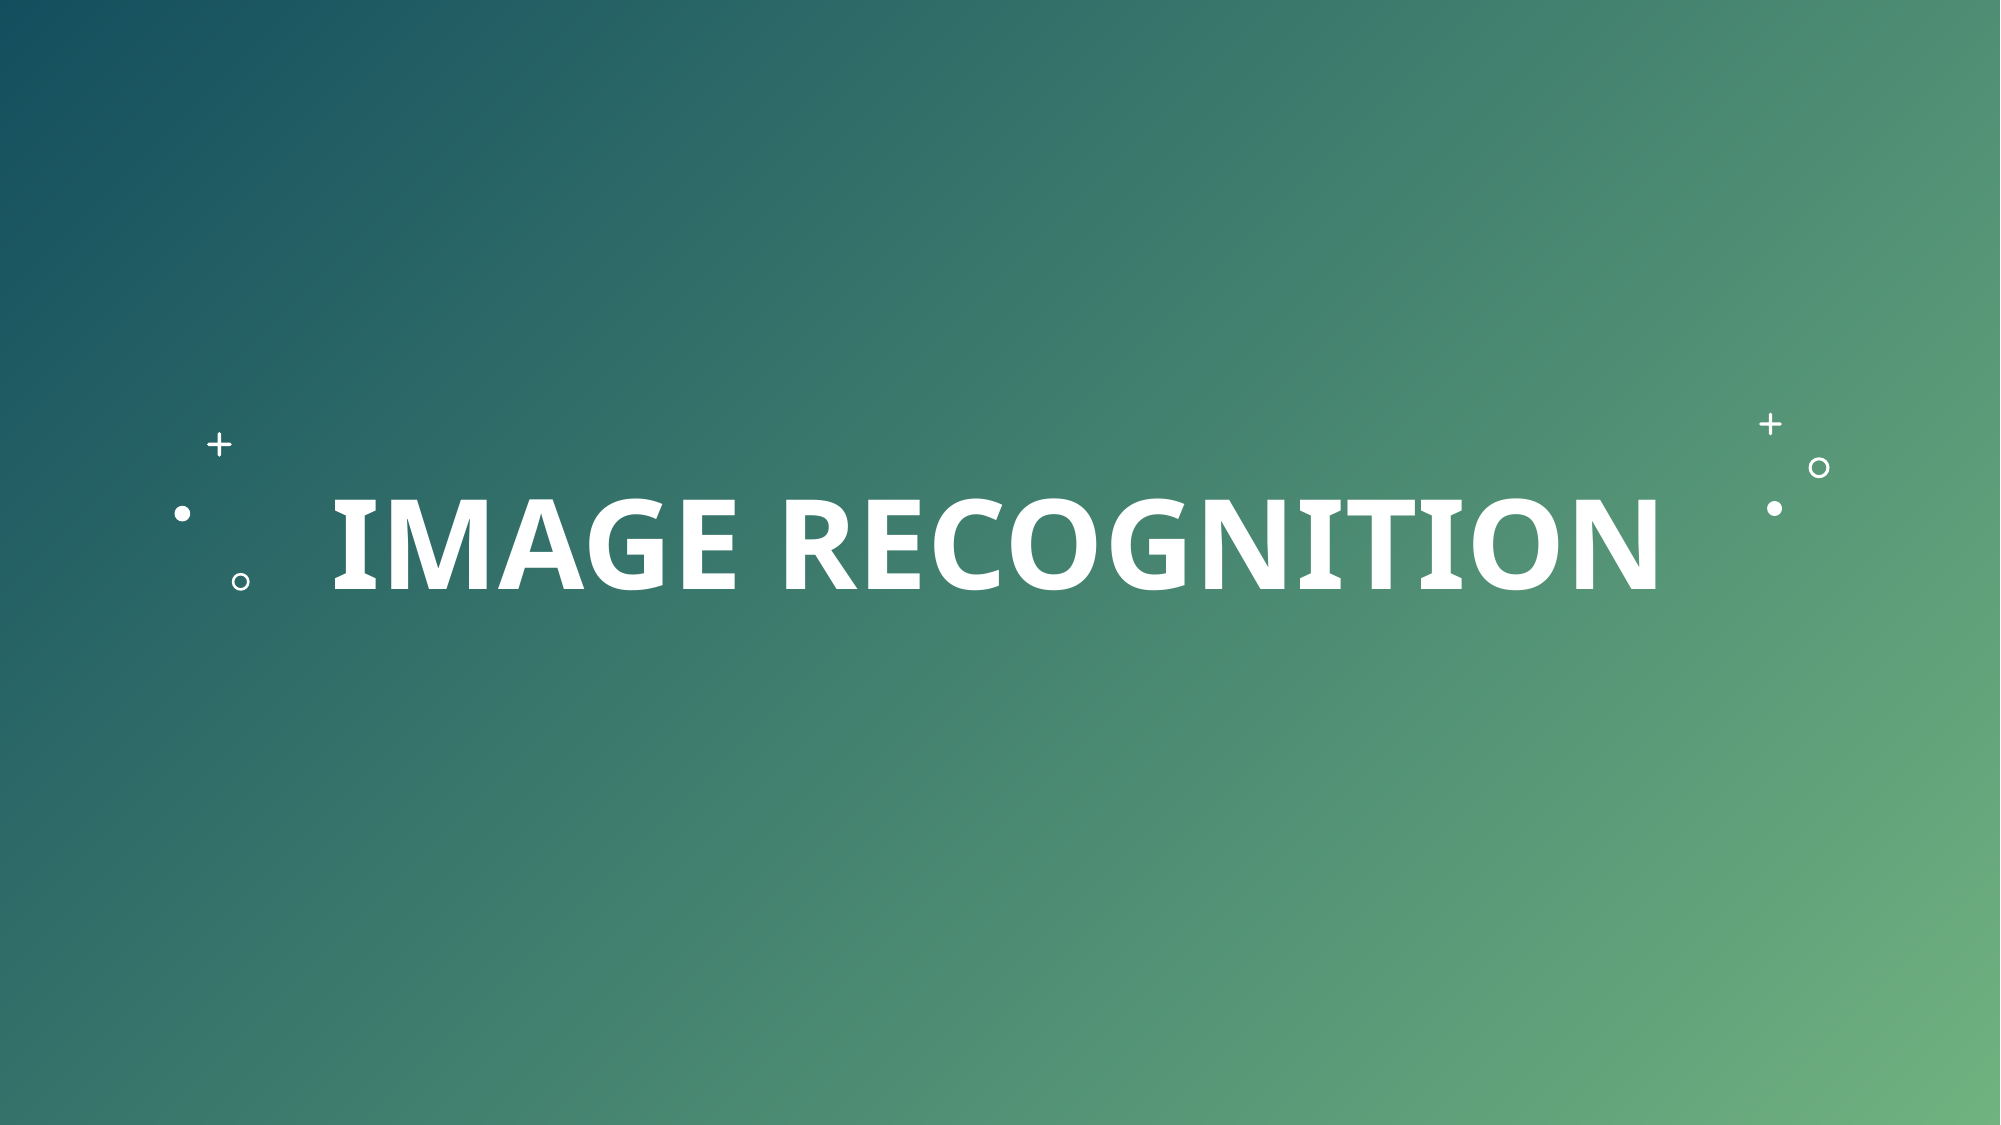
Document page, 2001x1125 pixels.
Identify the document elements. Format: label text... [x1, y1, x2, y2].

title image RECOGNITION [249, 239, 1750, 624]
